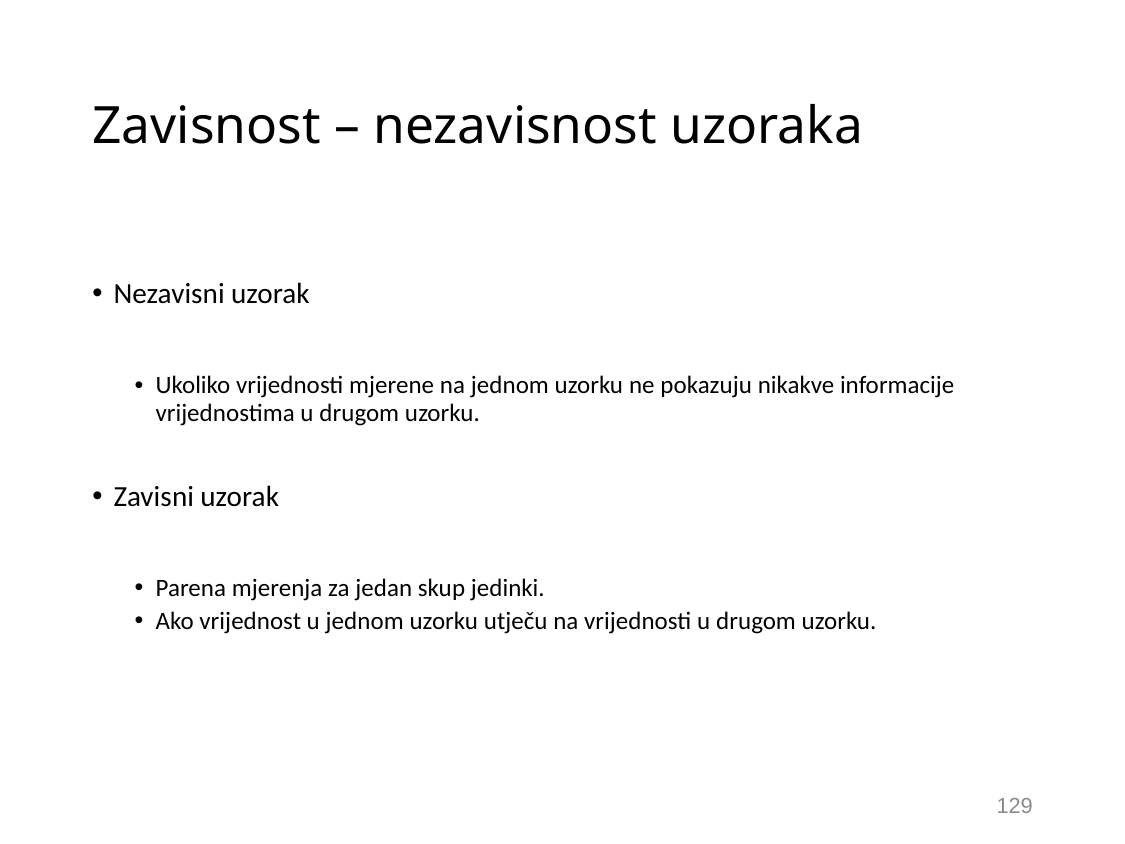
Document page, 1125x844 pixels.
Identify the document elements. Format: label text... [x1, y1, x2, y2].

title Zavisnost – nezavisnost uzoraka [77, 44, 1048, 208]
slide_number 129 [794, 782, 1048, 827]
list Nezavisni uzorak Ukoliko vrijednosti mjerene na jednom uzorku ne pokazuju nikakve informacije vrijednostima u drugom uzorku. Zavisni uzorak Parena mjerenja za jedan skup jedinki. Ako vrijednost u jednom uzorku utječu na vrijednosti u drugom uzorku. [77, 224, 1048, 760]
